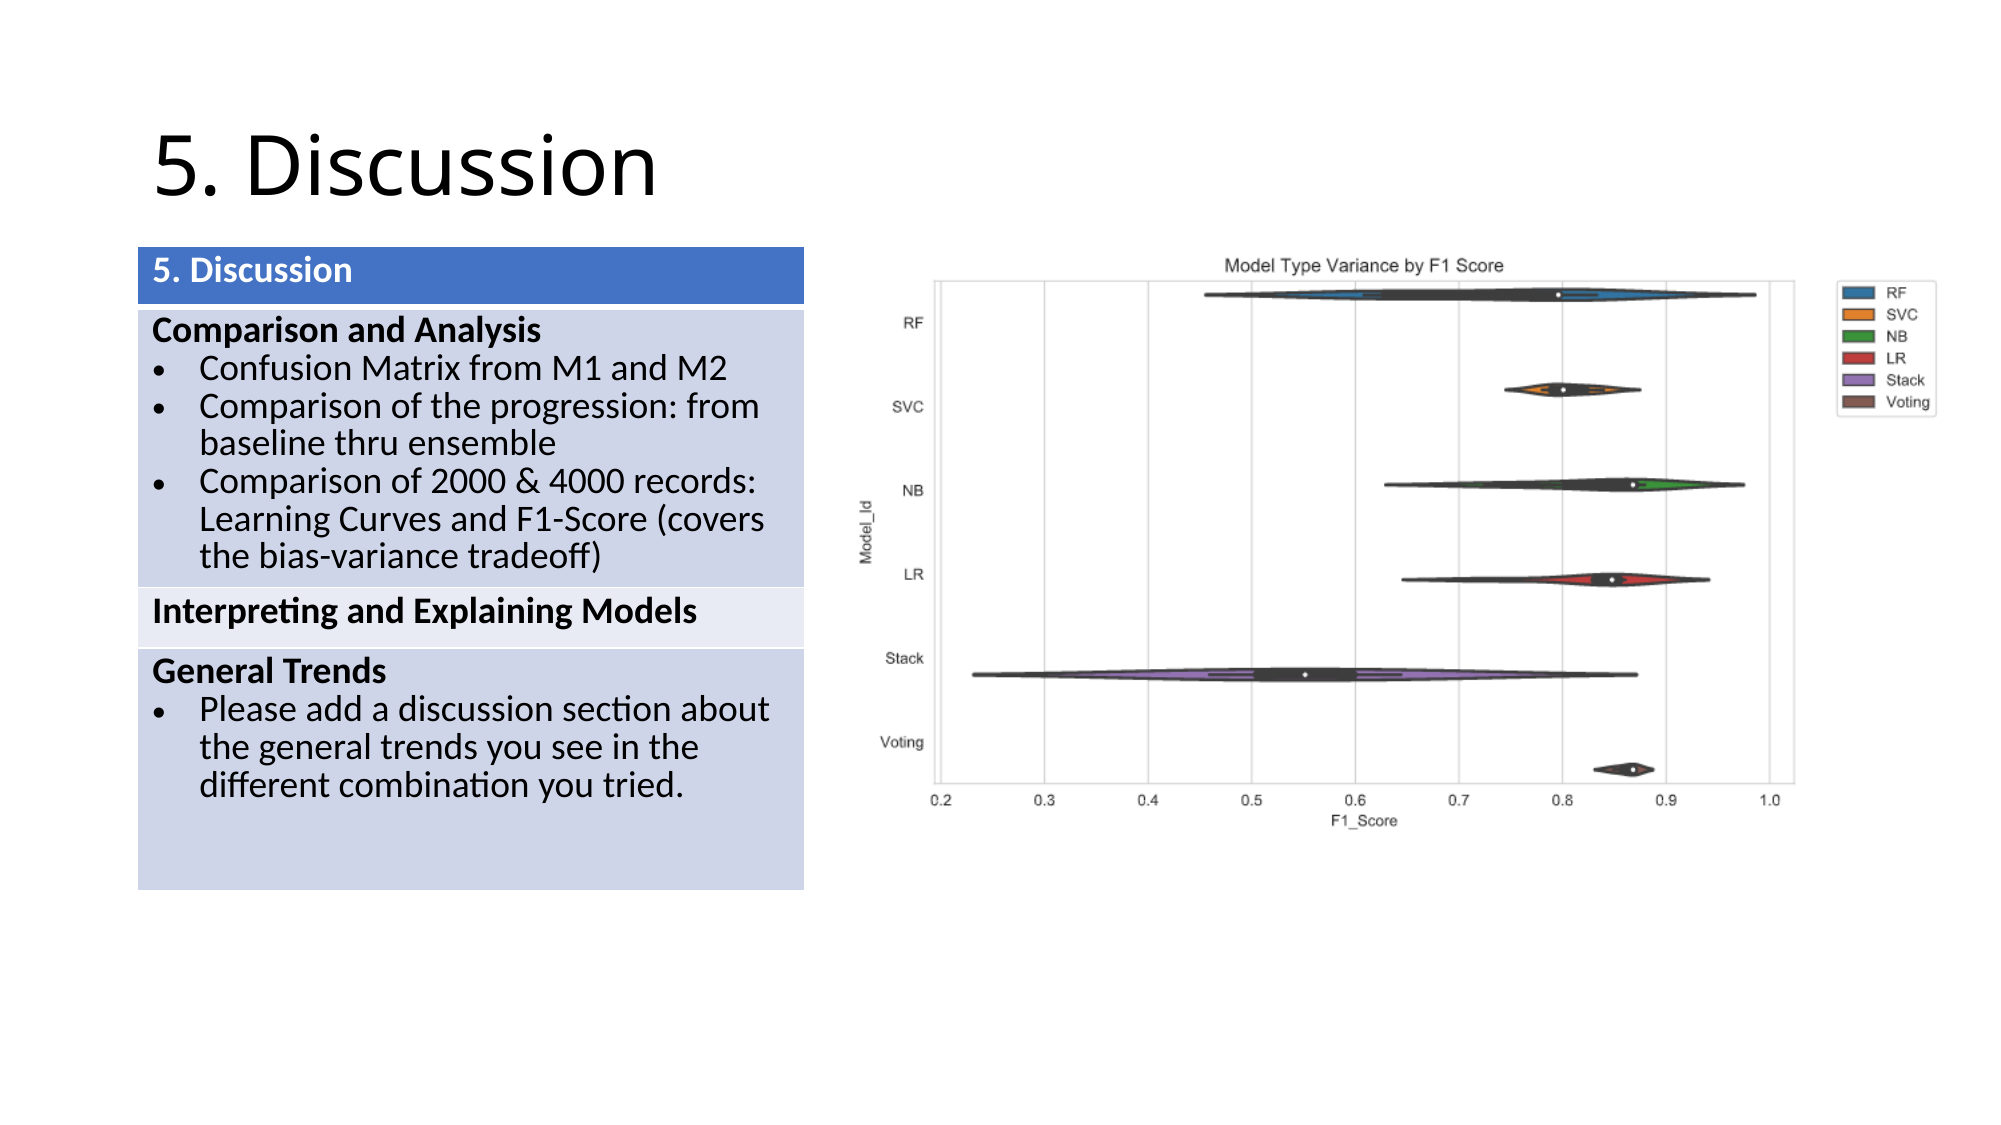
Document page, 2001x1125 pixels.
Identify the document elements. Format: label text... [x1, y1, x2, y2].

table_cell General Trends Please add a discussion section about the general trends you see in the different combination you tried. [138, 649, 804, 890]
picture [845, 246, 1949, 839]
table_header 5. Discussion [138, 247, 804, 304]
title 5. Discussion [137, 59, 1863, 278]
table_cell Interpreting and Explaining Models [138, 588, 804, 647]
table_cell Comparison and Analysis Confusion Matrix from M1 and M2 Comparison of the progression: from baseline thru ensemble Comparison of 2000 & 4000 records: Learning Curves and F1-Score (covers the bias-variance tradeoff) [138, 310, 804, 587]
